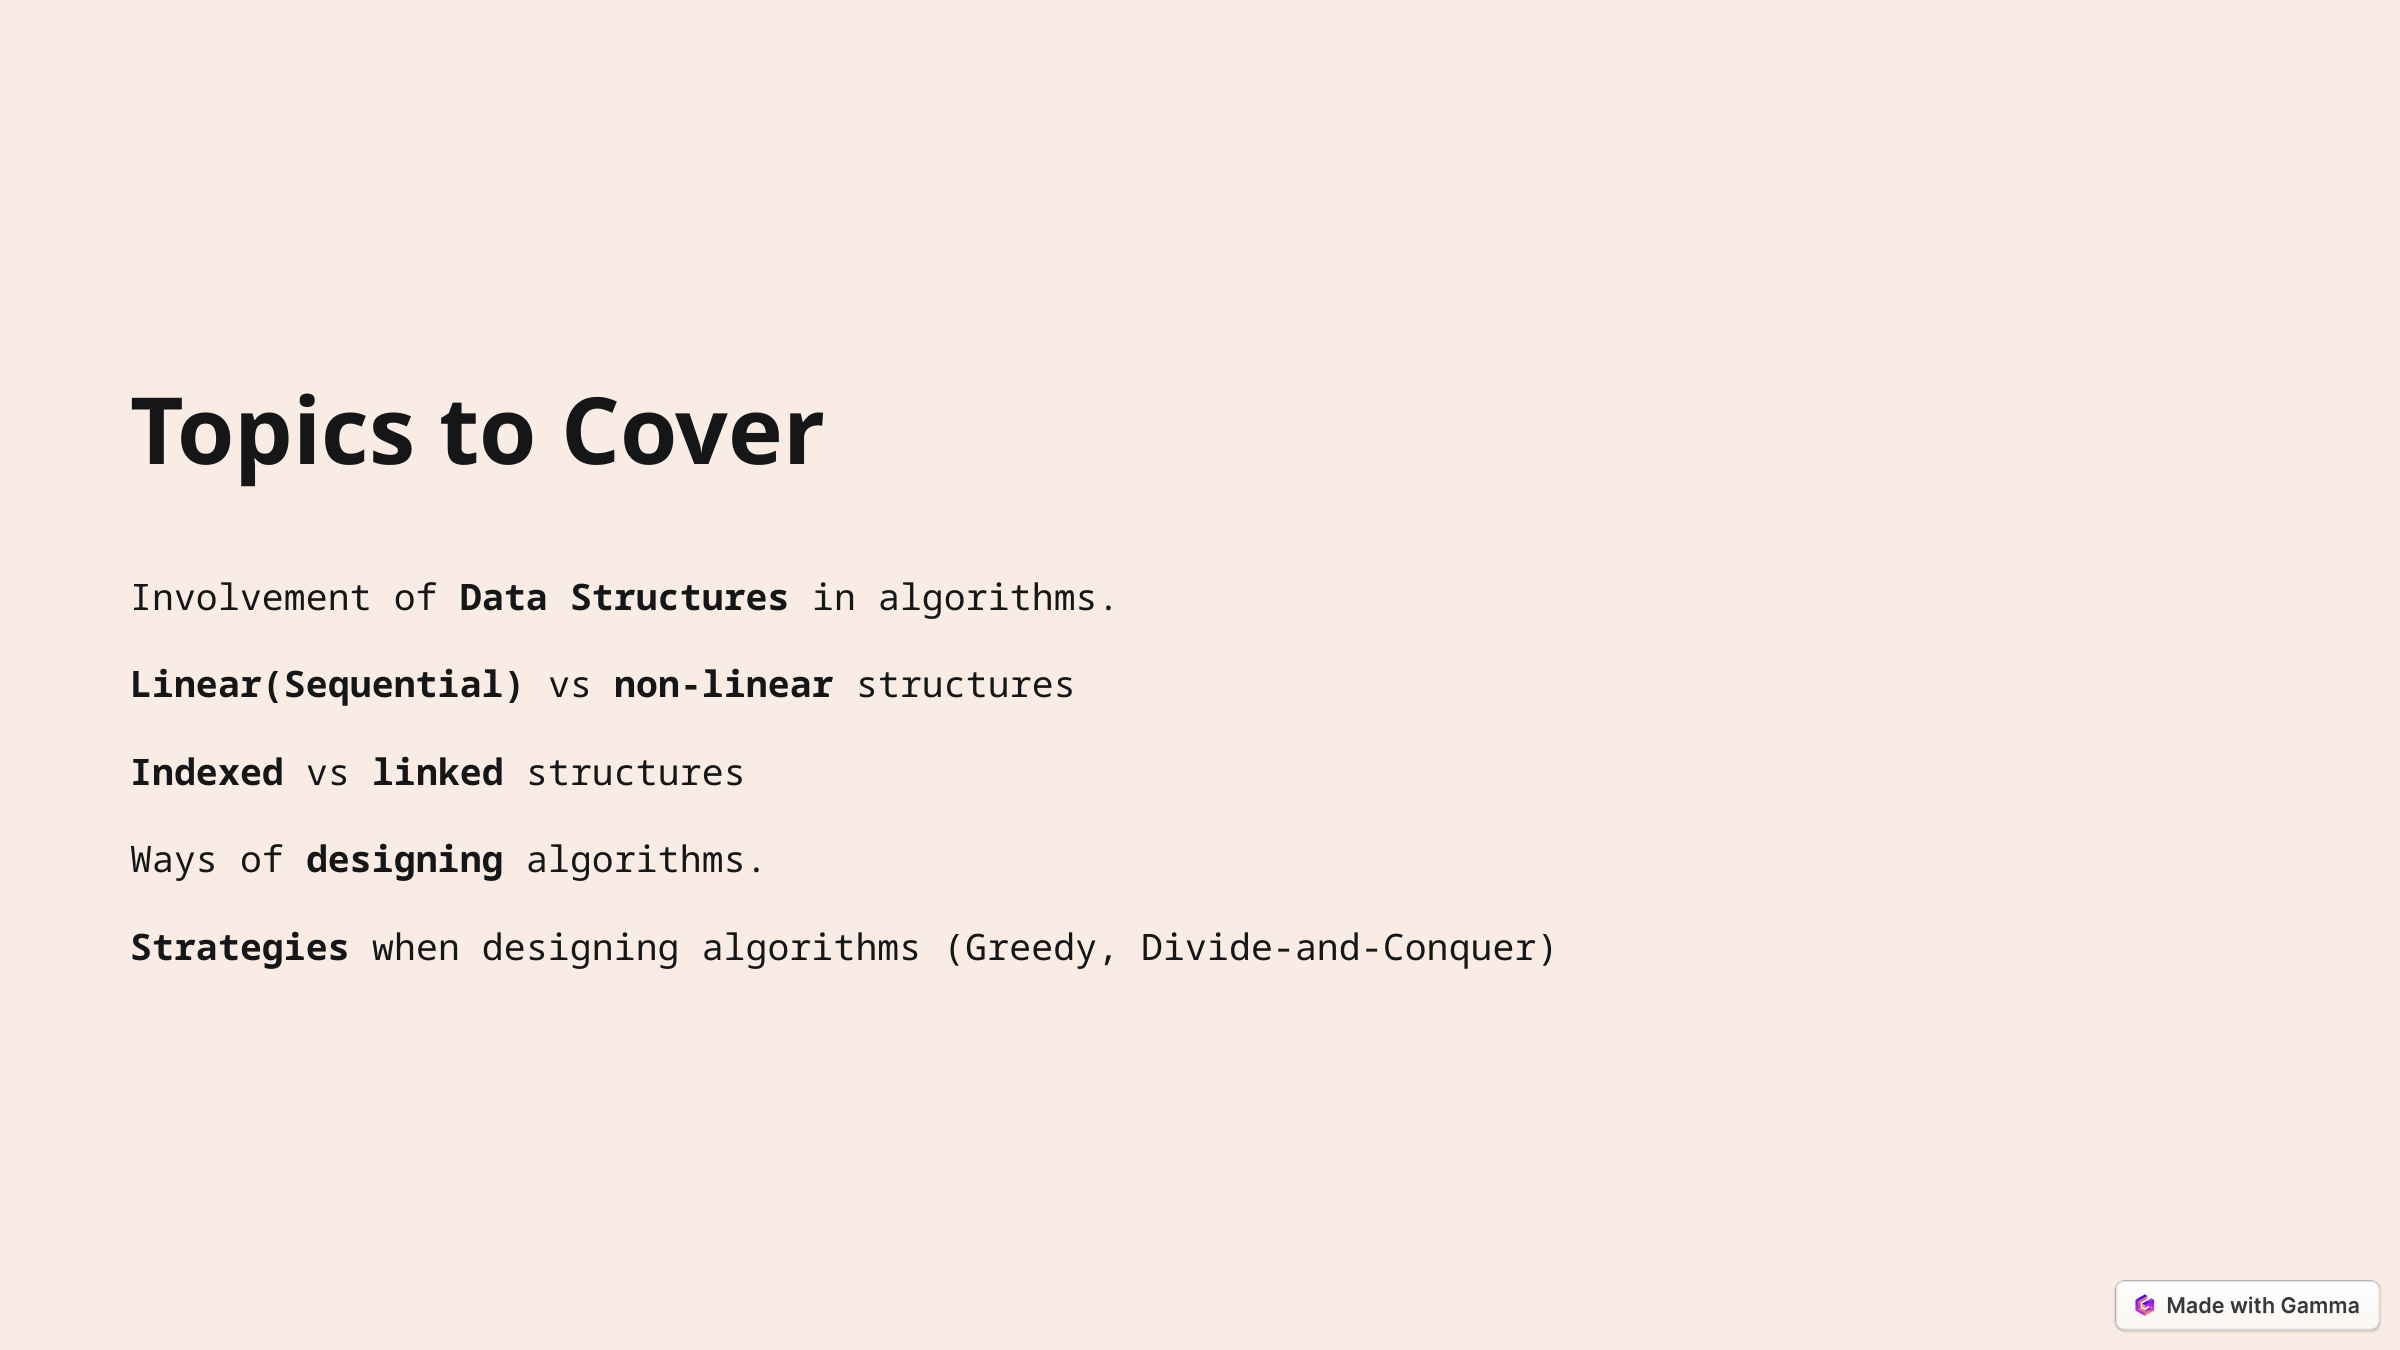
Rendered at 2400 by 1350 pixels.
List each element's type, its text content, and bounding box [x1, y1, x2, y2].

text_box Topics to Cover [130, 367, 1061, 484]
text_box Indexed vs linked structures [130, 733, 2270, 808]
text_box Involvement of Data Structures in algorithms. [130, 558, 2270, 633]
text_box Ways of designing algorithms. [130, 820, 2270, 895]
text_box Strategies when designing algorithms (Greedy, Divide-and-Conquer) [130, 907, 2270, 983]
text_box Linear(Sequential) vs non-linear structures [130, 645, 2270, 721]
picture [2106, 1271, 2389, 1339]
